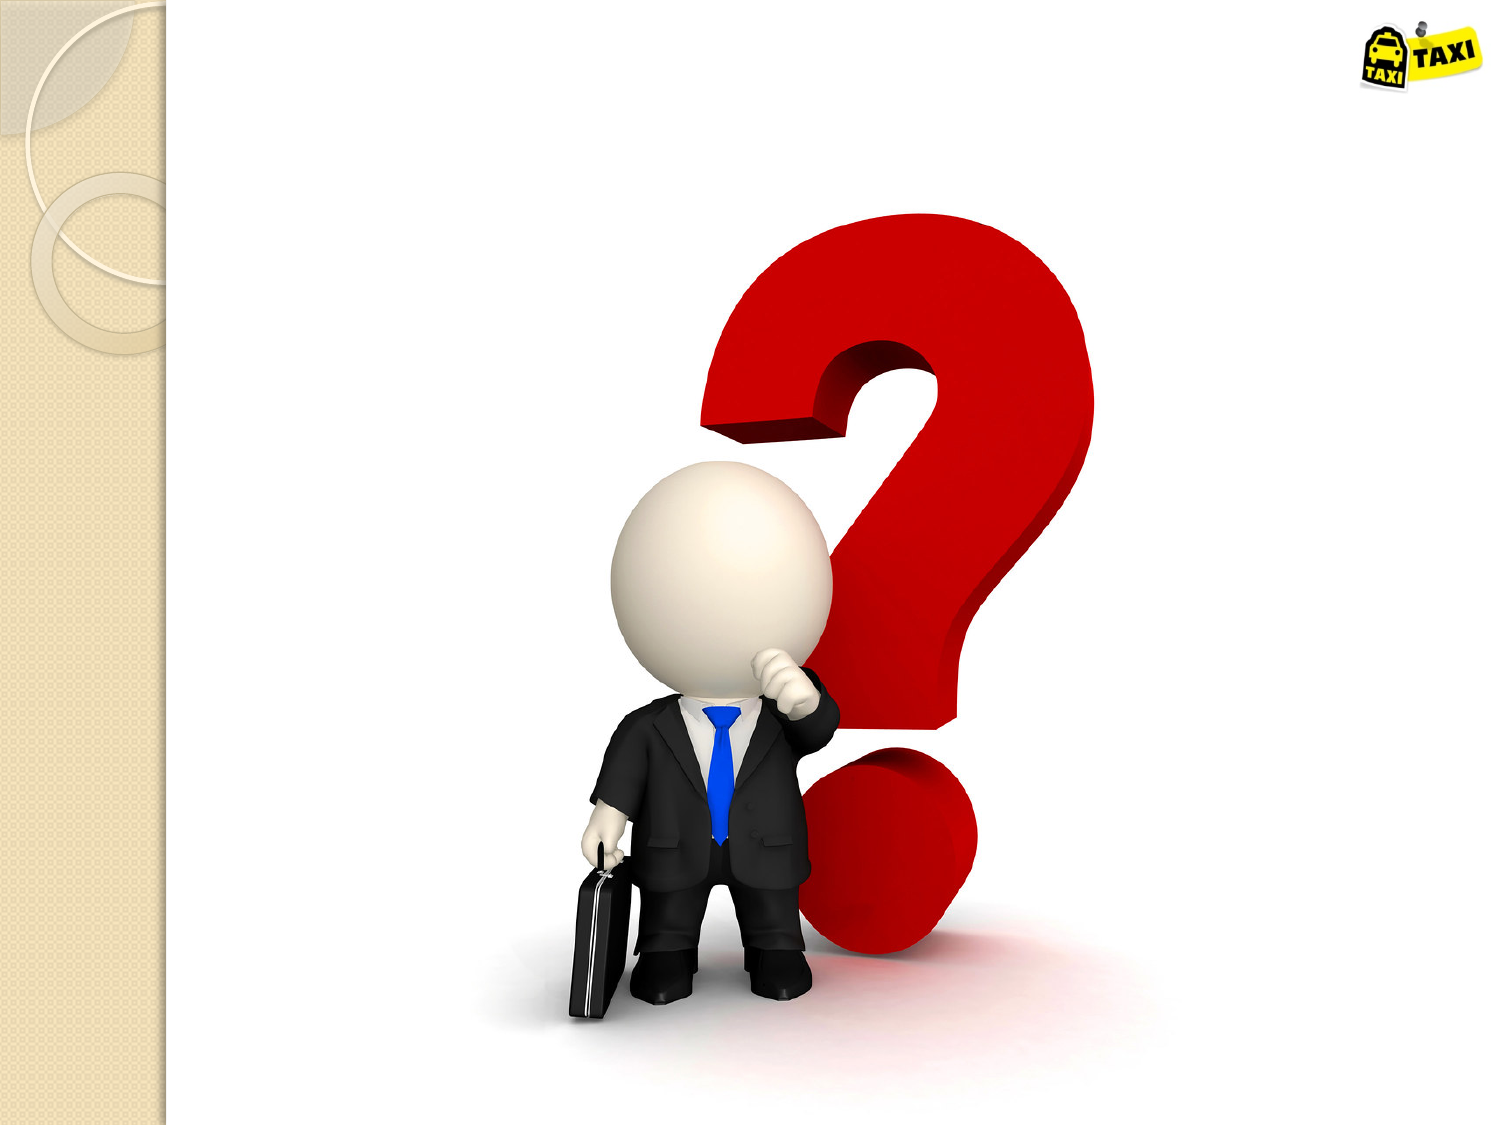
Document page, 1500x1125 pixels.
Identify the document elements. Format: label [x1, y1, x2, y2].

picture [1337, 0, 1500, 118]
list [449, 162, 1182, 1125]
